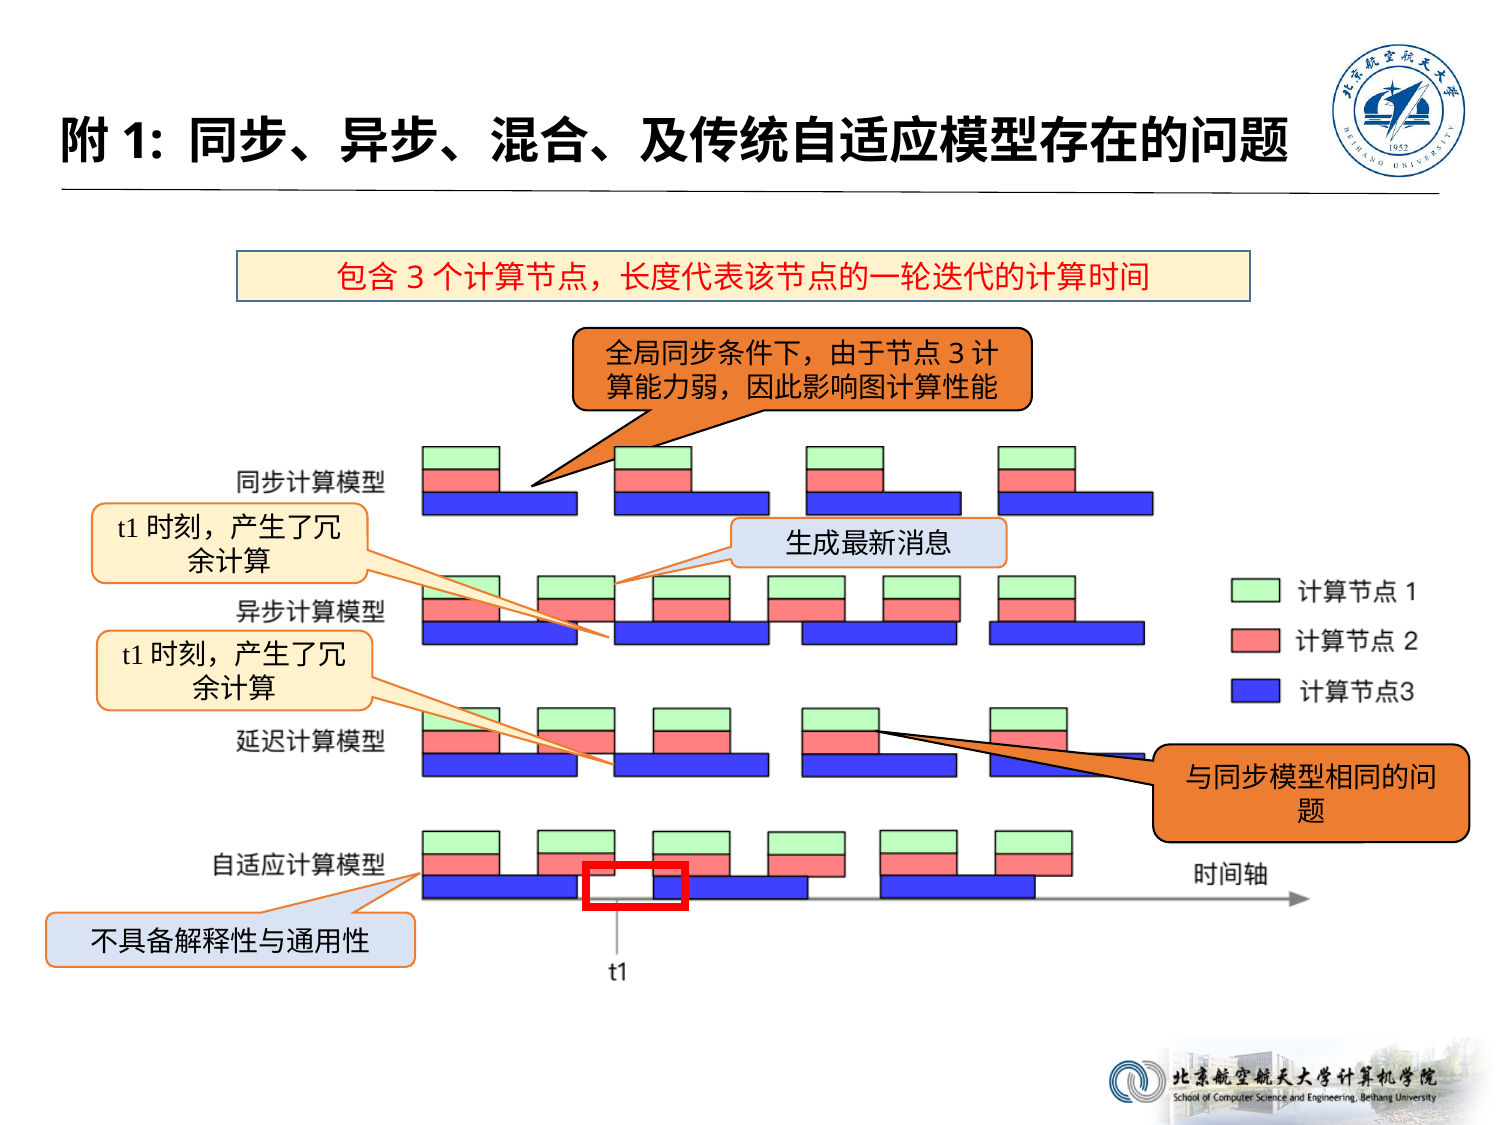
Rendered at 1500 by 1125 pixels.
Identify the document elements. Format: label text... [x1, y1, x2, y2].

text_box 不具备解释性与通用性 [45, 911, 201, 968]
text_box 全局同步条件下，由于节点3计算能力弱，因此影响图计算性能 [571, 326, 1033, 446]
text_box 包含3个计算节点，长度代表该节点的一轮迭代的计算时间 [236, 250, 1251, 302]
text_box t1时刻，产生了冗余计算 [95, 629, 201, 712]
picture [201, 446, 1424, 995]
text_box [61, 189, 1440, 194]
text_box t1时刻，产生了冗余计算 [90, 502, 201, 585]
picture [1084, 1037, 1499, 1125]
picture [1331, 43, 1466, 178]
text_box 附1: 同步、异步、混合、及传统自适应模型存在的问题 [44, 101, 1331, 177]
text_box 与同步模型相同的问题 [1424, 743, 1471, 844]
